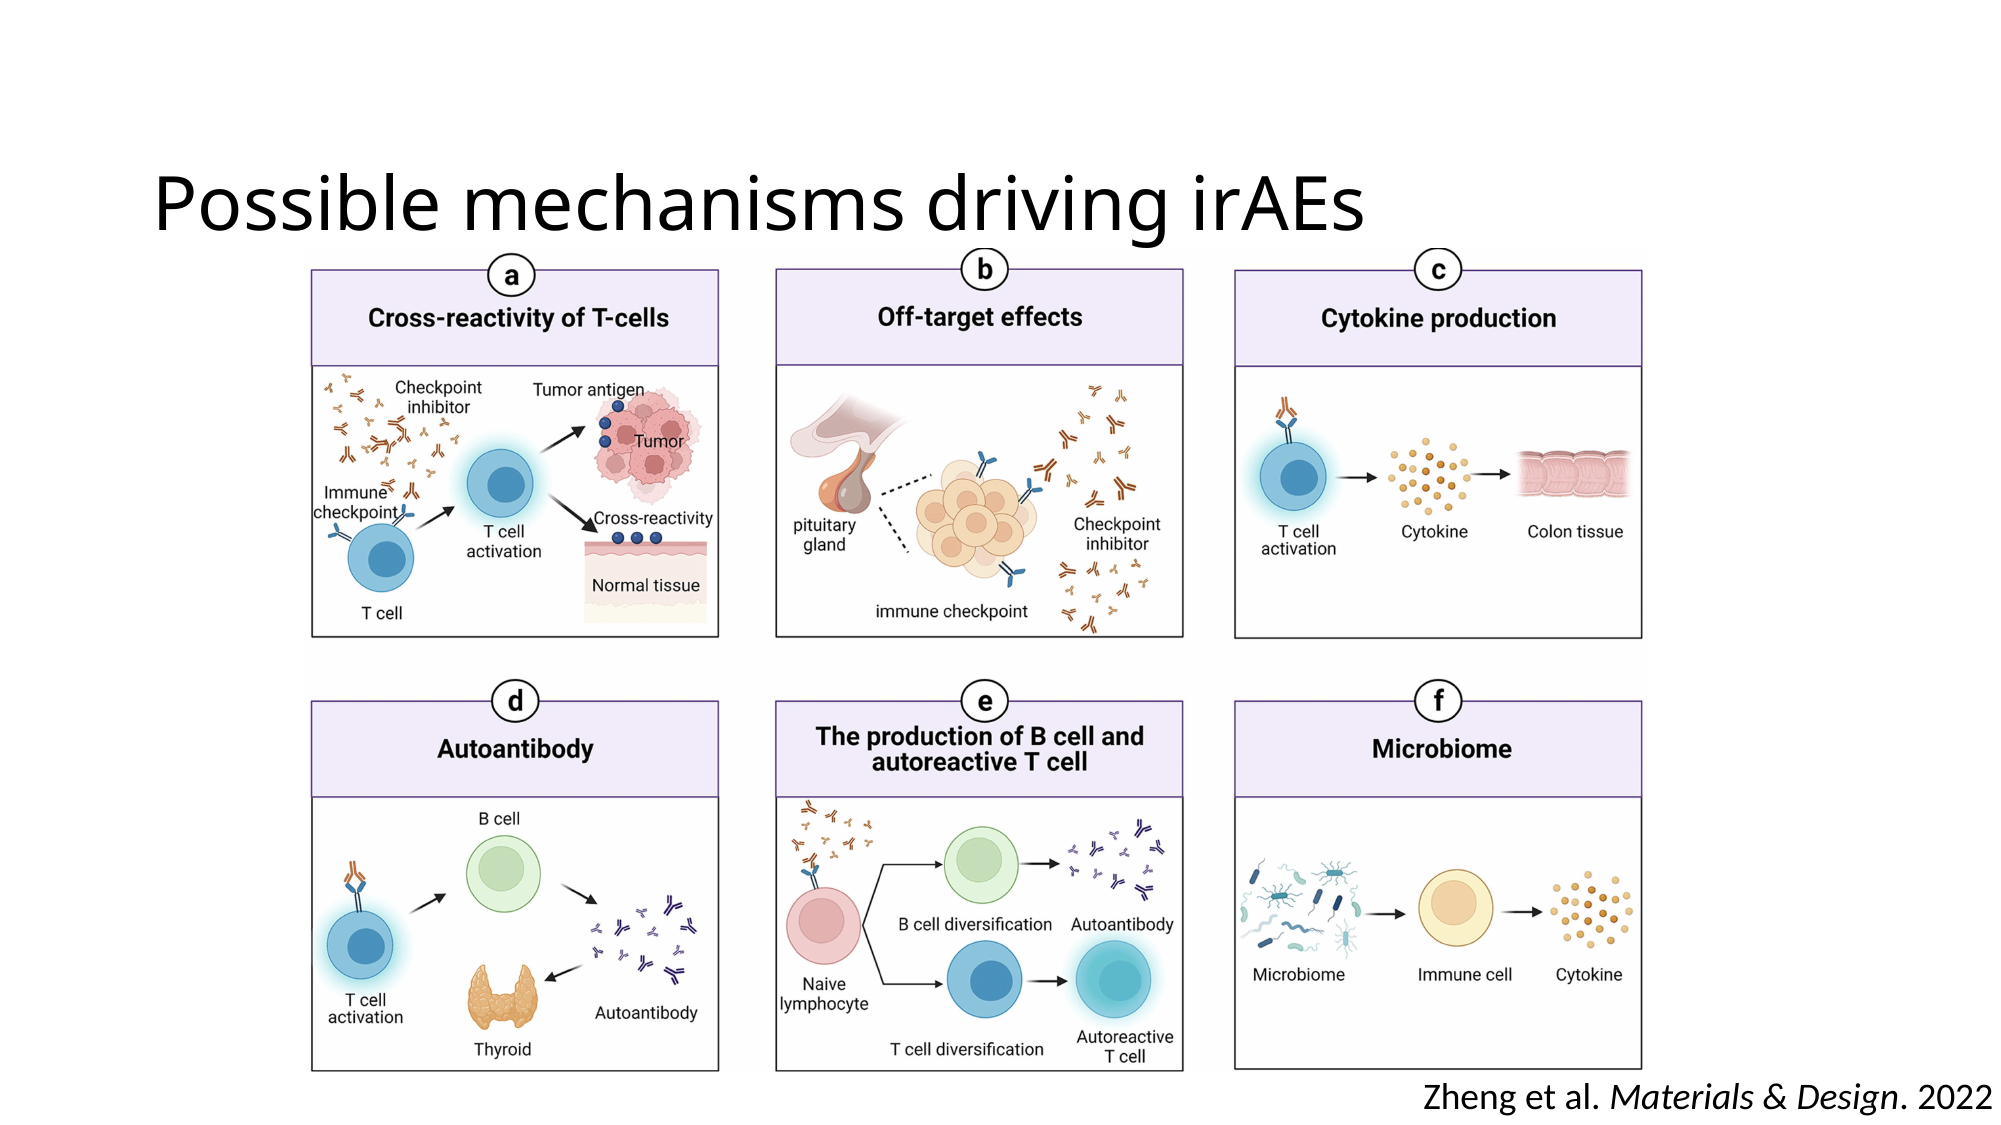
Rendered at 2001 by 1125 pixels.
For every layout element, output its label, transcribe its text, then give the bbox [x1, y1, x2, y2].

text_box Zheng et al. Materials & Design. 2022 [1408, 1064, 2000, 1125]
picture [305, 248, 1647, 1072]
title Possible mechanisms driving irAEs [137, 97, 1863, 315]
